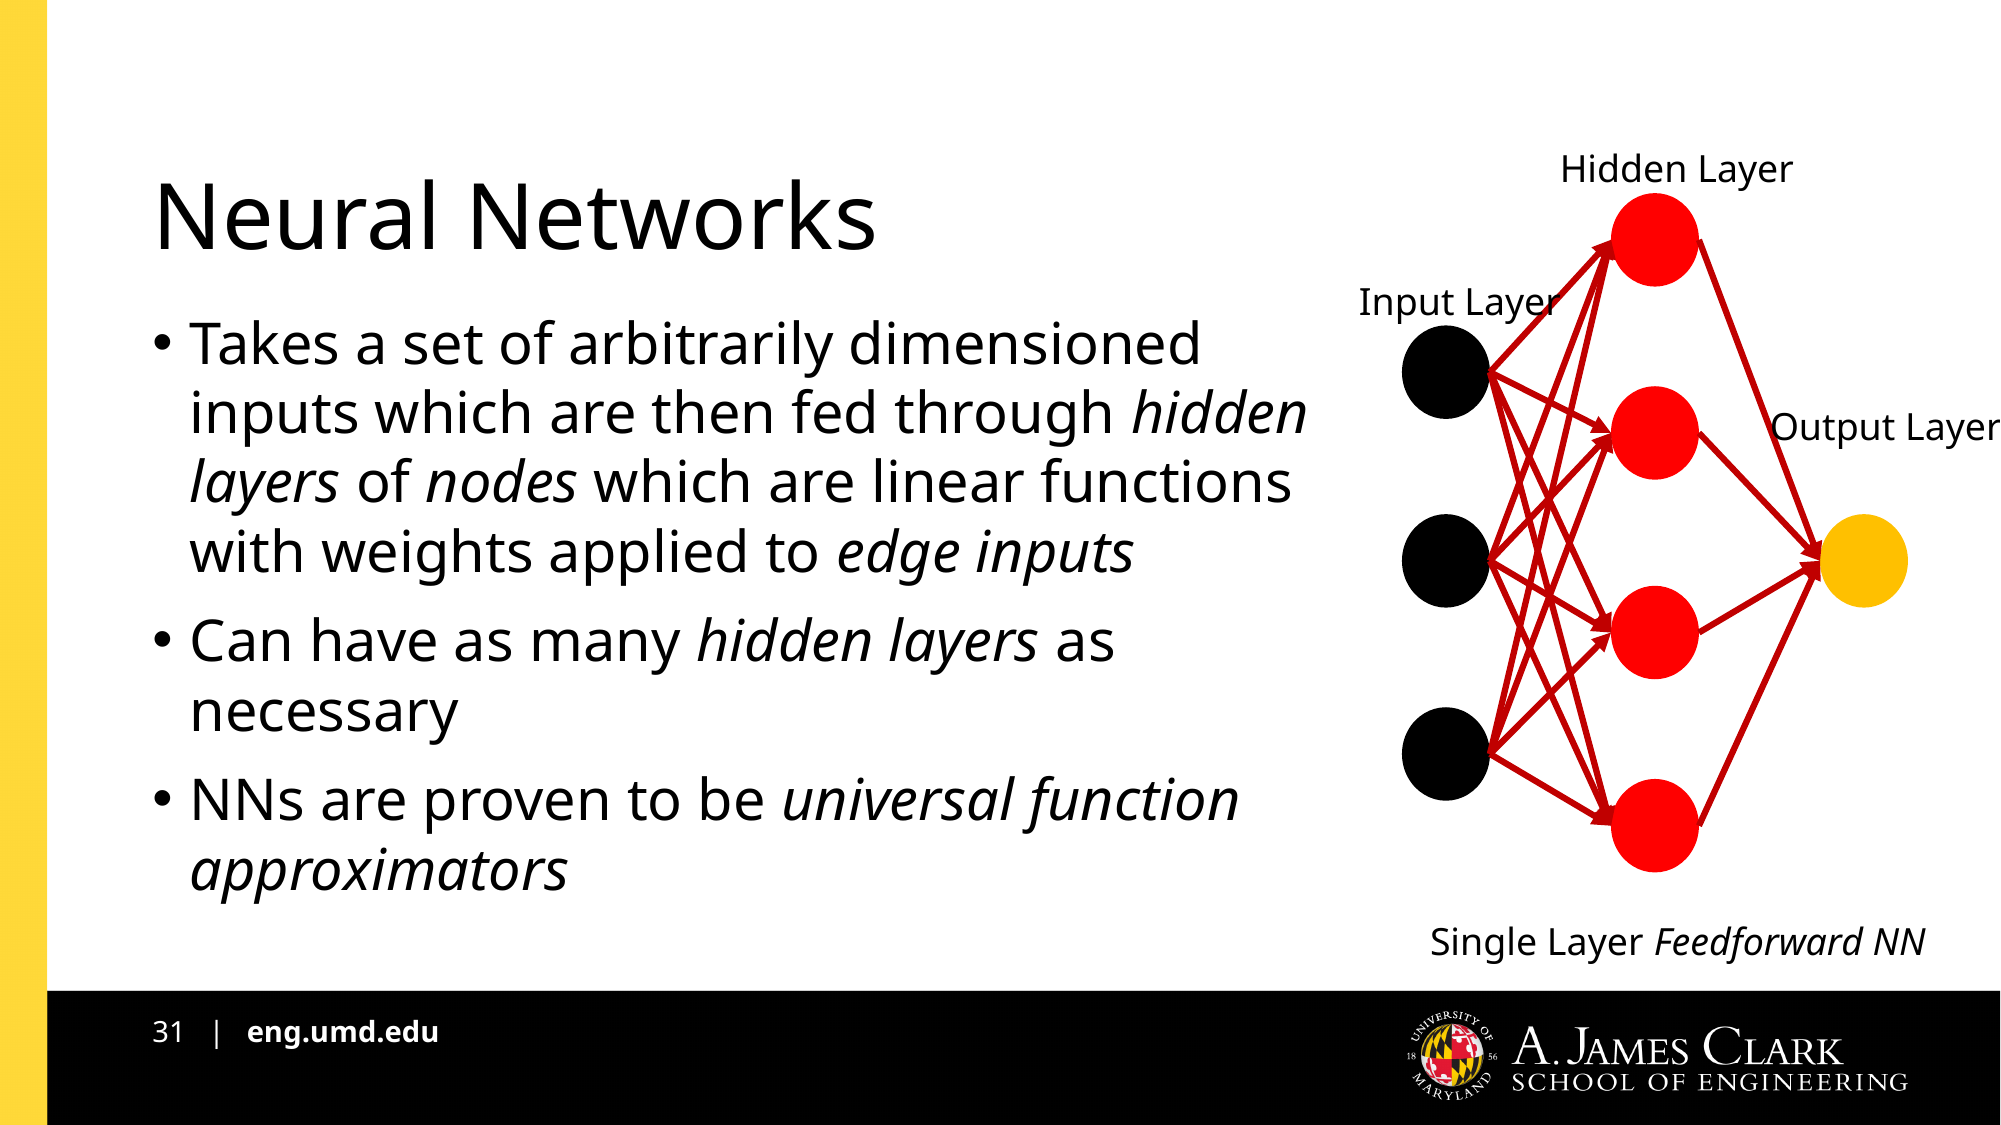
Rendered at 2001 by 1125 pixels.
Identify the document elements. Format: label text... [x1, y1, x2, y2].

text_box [1698, 239, 1820, 432]
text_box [1489, 432, 1611, 632]
text_box [1611, 584, 1698, 681]
text_box Input Layer [1344, 270, 1489, 330]
text_box [1400, 330, 1489, 420]
text_box [1821, 513, 1909, 609]
list Takes a set of arbitrarily dimensioned inputs which are then fed through hidden layers of nodes which are linear functions with weights applied to edge inputs Can have as many hidden layers as necessary NNs are proven to be universal function approximators [137, 299, 1402, 911]
title Neural Networks [137, 59, 1863, 278]
text_box Single Layer Feedforward NN [1415, 910, 1941, 970]
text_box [1489, 753, 1611, 826]
text_box [1400, 513, 1489, 609]
footer 31 | eng.umd.edu [137, 1002, 1338, 1063]
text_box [1698, 432, 1820, 560]
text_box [1698, 560, 1820, 826]
text_box [1609, 197, 1700, 288]
text_box [1611, 385, 1698, 481]
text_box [1489, 239, 1611, 432]
text_box Hidden Layer [1545, 137, 1809, 197]
picture [0, 0, 2001, 1125]
text_box [1609, 777, 1700, 874]
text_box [1489, 632, 1611, 753]
text_box Output Layer [1820, 395, 2000, 456]
text_box [1400, 706, 1489, 802]
